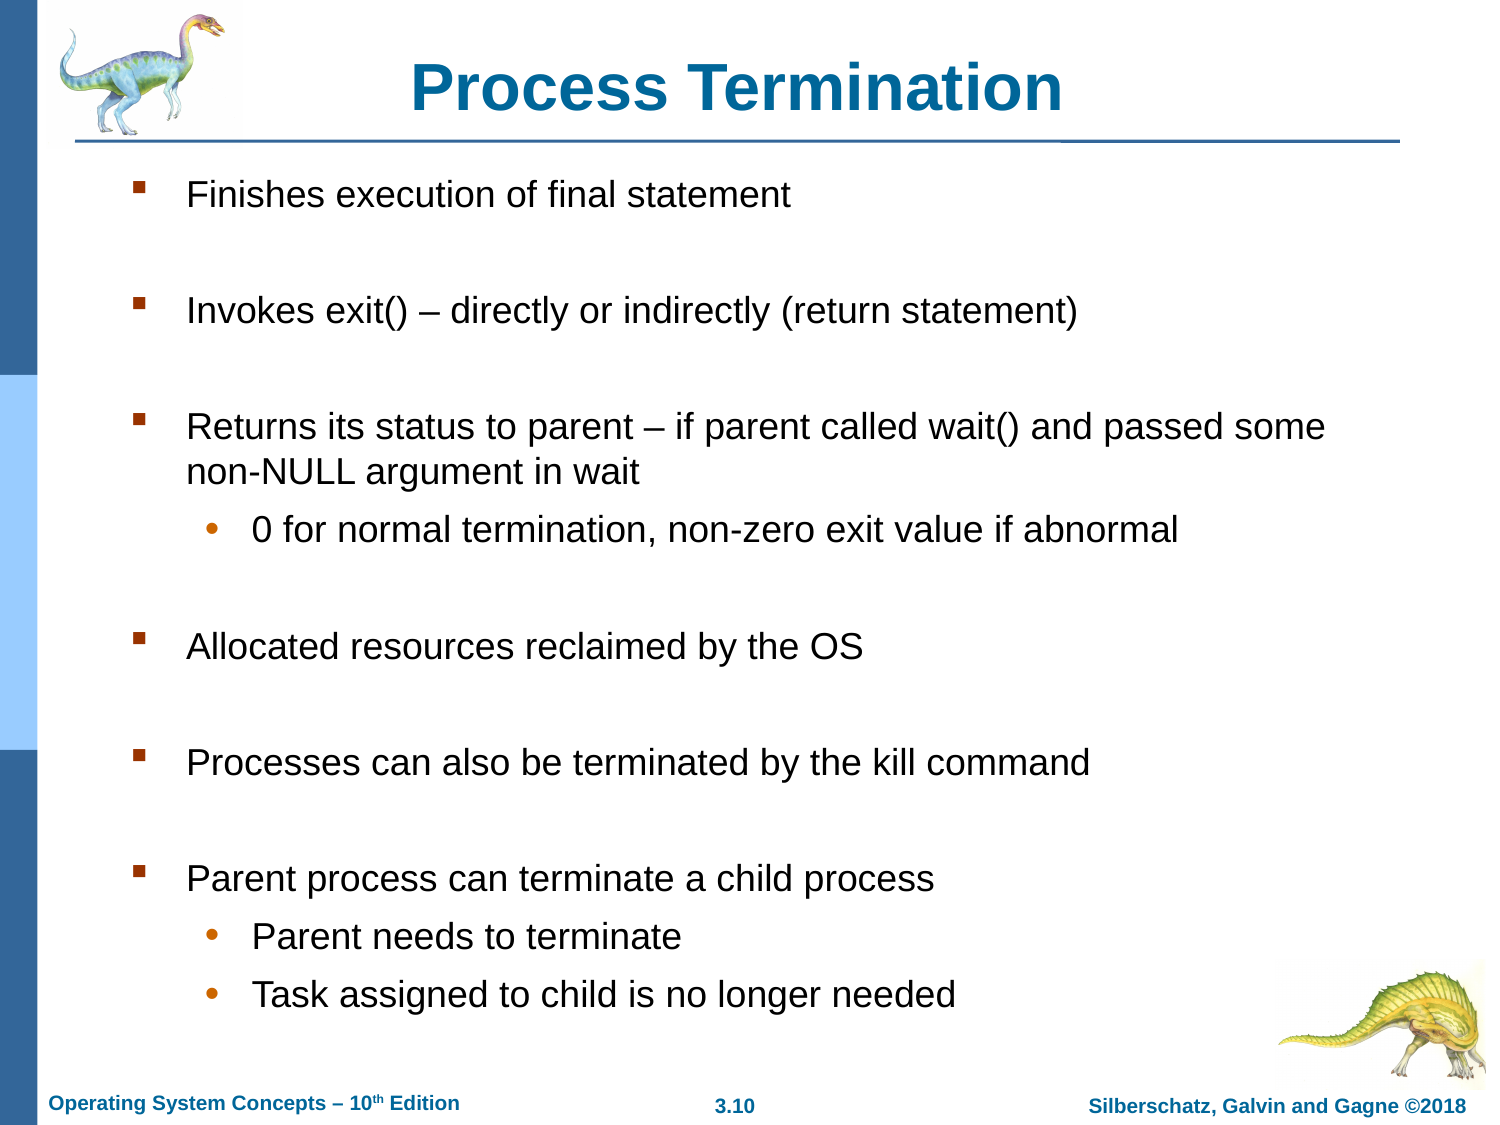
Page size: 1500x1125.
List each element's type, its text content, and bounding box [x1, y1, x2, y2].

picture [1275, 959, 1486, 1090]
list Finishes execution of final statement Invokes exit() – directly or indirectly (return statement) Returns its status to parent – if parent called wait() and passed some non-NULL argument in wait 0 for normal termination, non-zero exit value if abnormal Allocated resources reclaimed by the OS Processes can also be terminated by the kill command Parent process can terminate a child process Parent needs to terminate Task assigned to child is no longer needed [114, 162, 1386, 906]
title Process Termination [75, 36, 1400, 132]
picture [46, 0, 243, 149]
